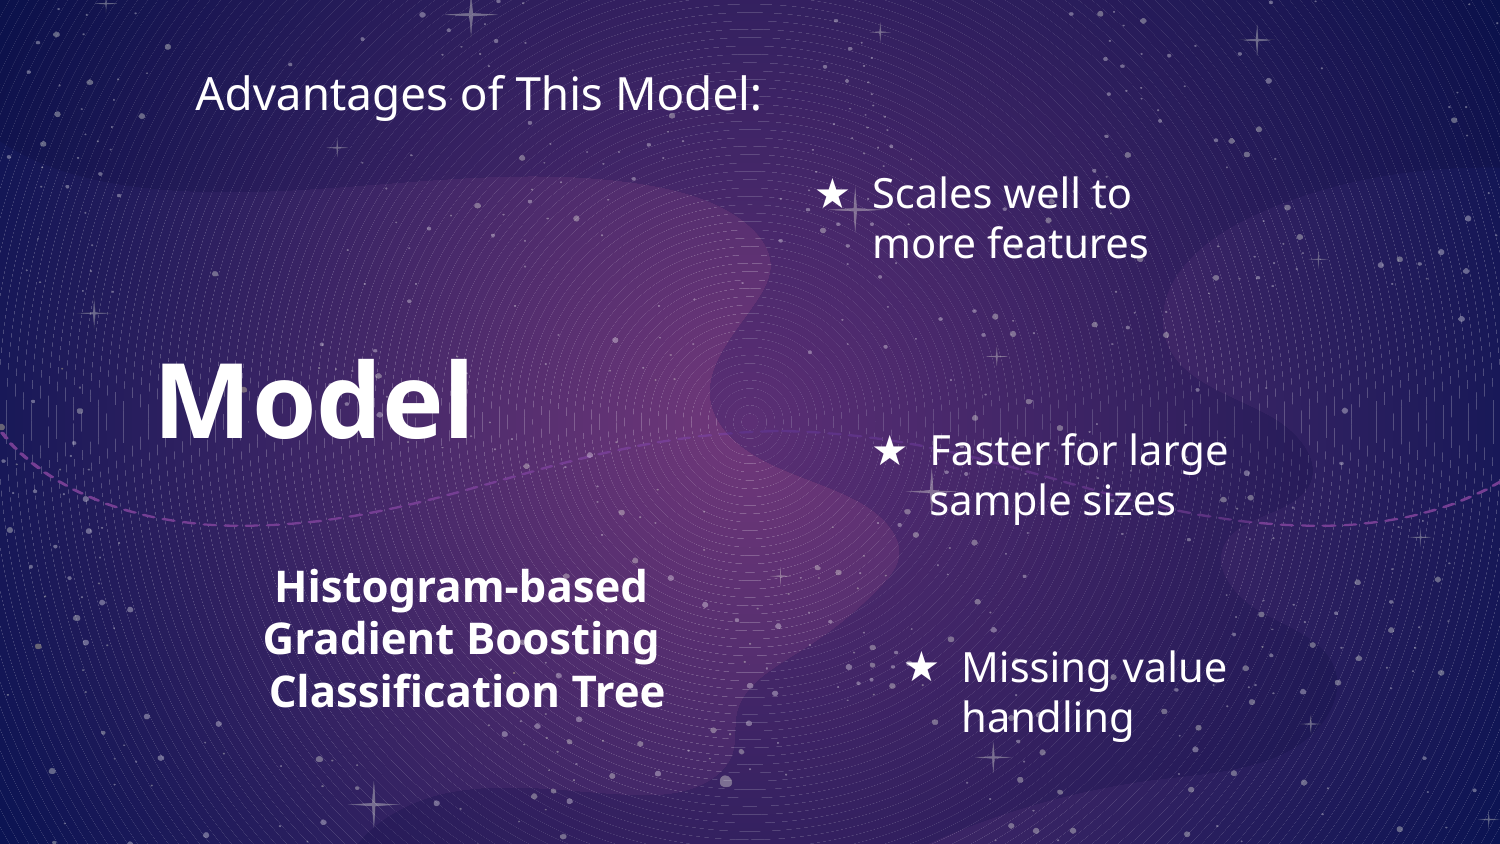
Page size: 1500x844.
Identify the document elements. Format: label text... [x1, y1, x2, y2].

text_box Faster for large sample sizes [839, 409, 1298, 541]
title Model [0, 258, 694, 475]
text_box Missing value handling [871, 625, 1282, 780]
text_box Scales well to more features [782, 152, 1228, 307]
picture [0, 0, 1500, 844]
text_box Advantages of This Model: [180, 49, 829, 134]
title Histogram-based Gradient Boosting Classification Tree [152, 543, 783, 755]
